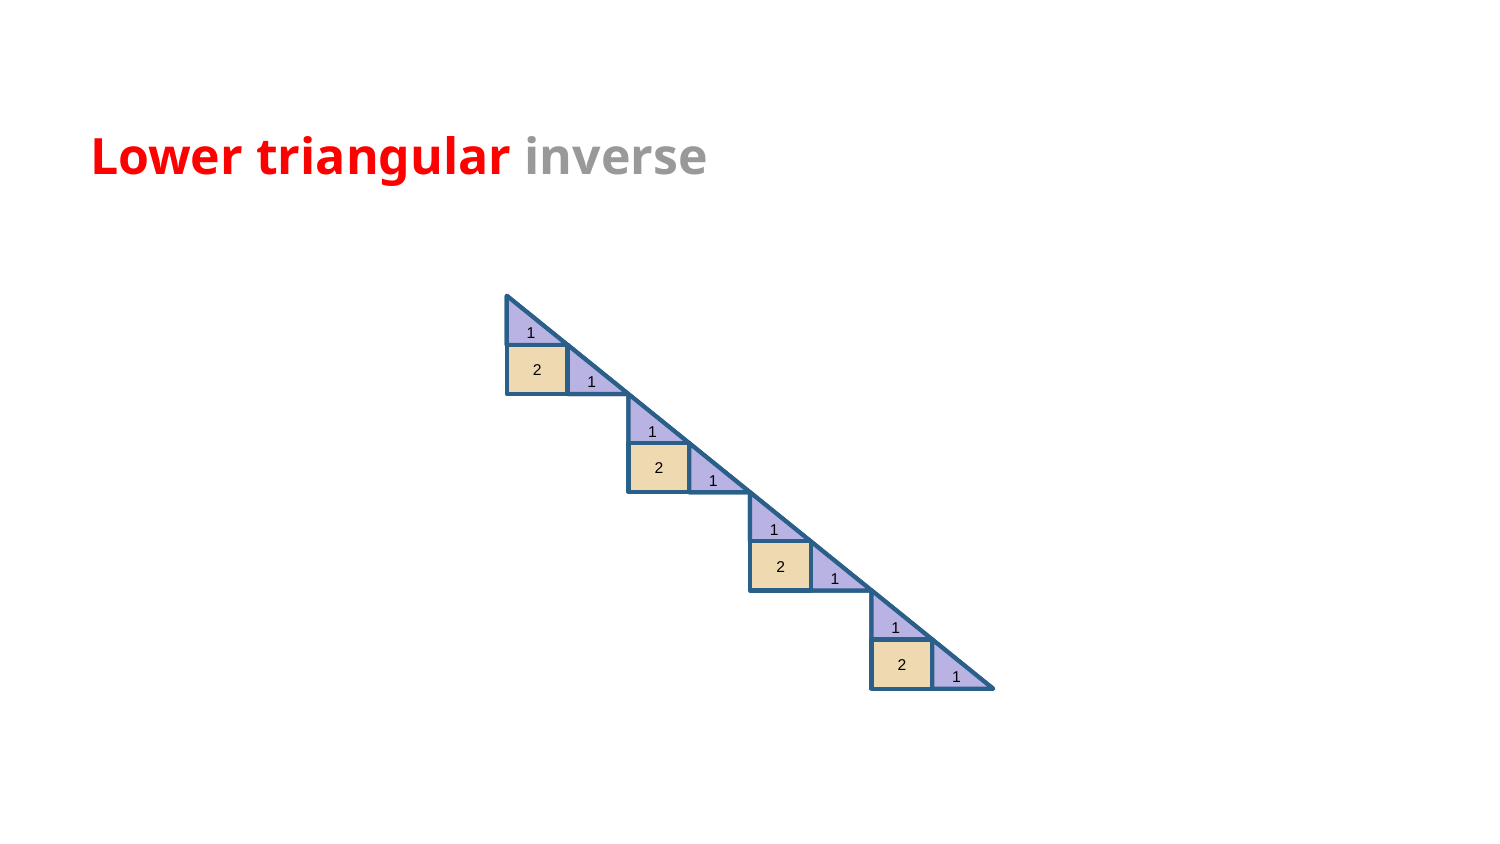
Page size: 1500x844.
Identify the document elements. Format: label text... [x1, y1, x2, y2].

text_box 1 [869, 588, 933, 637]
text_box 1 [567, 344, 630, 397]
text_box 1 [813, 540, 872, 593]
text_box 1 [626, 392, 690, 441]
text_box 1 [747, 490, 812, 542]
text_box 1 [934, 638, 996, 691]
text_box 2 [869, 637, 934, 691]
text_box 2 [748, 539, 813, 593]
title Lower triangular inverse [75, 121, 926, 200]
text_box 2 [505, 343, 570, 396]
text_box 2 [626, 441, 691, 494]
text_box 1 [504, 293, 569, 346]
text_box 1 [688, 441, 751, 495]
